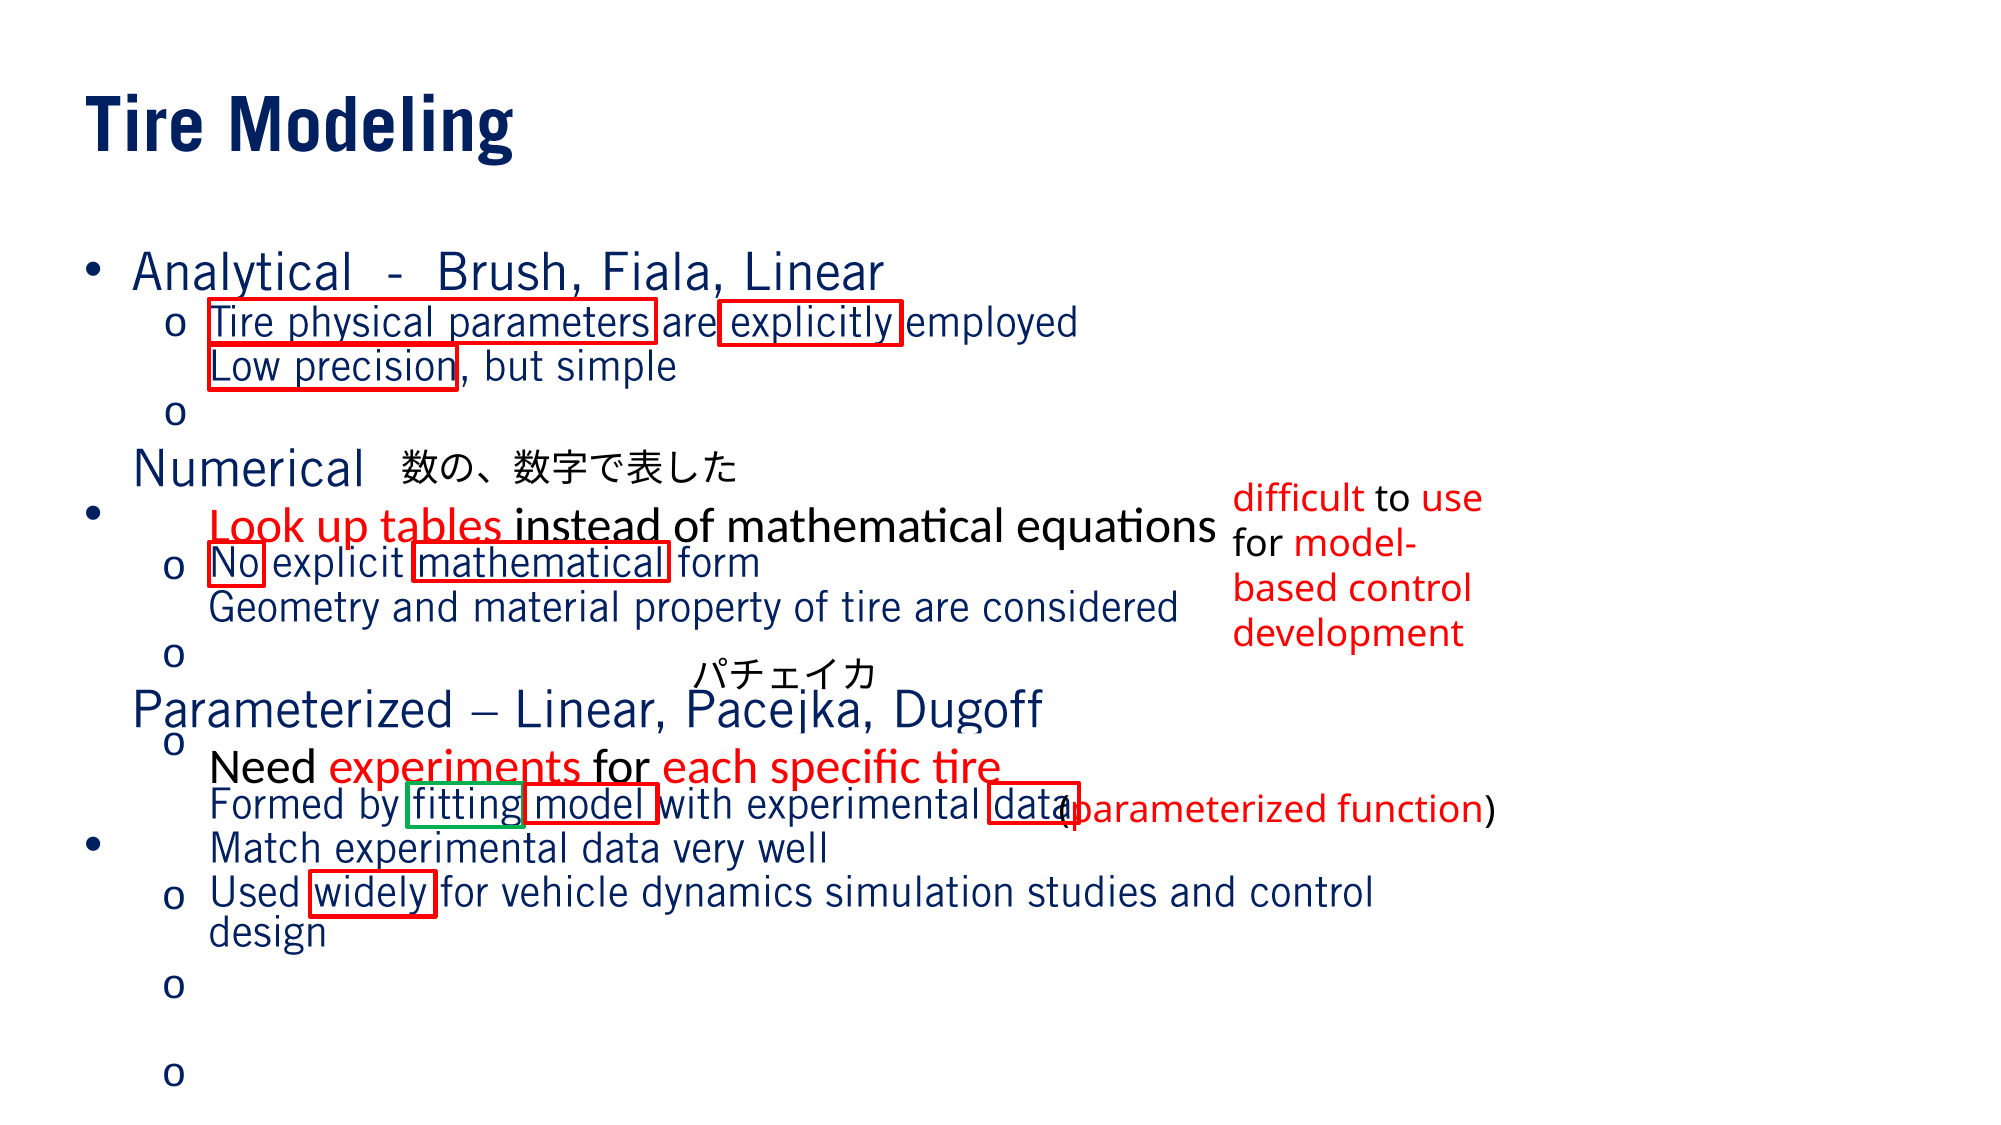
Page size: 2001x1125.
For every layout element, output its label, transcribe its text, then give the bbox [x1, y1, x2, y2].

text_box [208, 865, 1407, 956]
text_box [131, 436, 1235, 631]
text_box • o o • o o o • o o o o [82, 235, 189, 1125]
text_box [84, 77, 547, 168]
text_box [131, 677, 1091, 872]
text_box difficult to use for model-based control development [1217, 466, 1505, 662]
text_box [131, 239, 1097, 390]
text_box パチェイカ [676, 643, 895, 675]
text_box (parameterized function) [1094, 777, 1521, 838]
